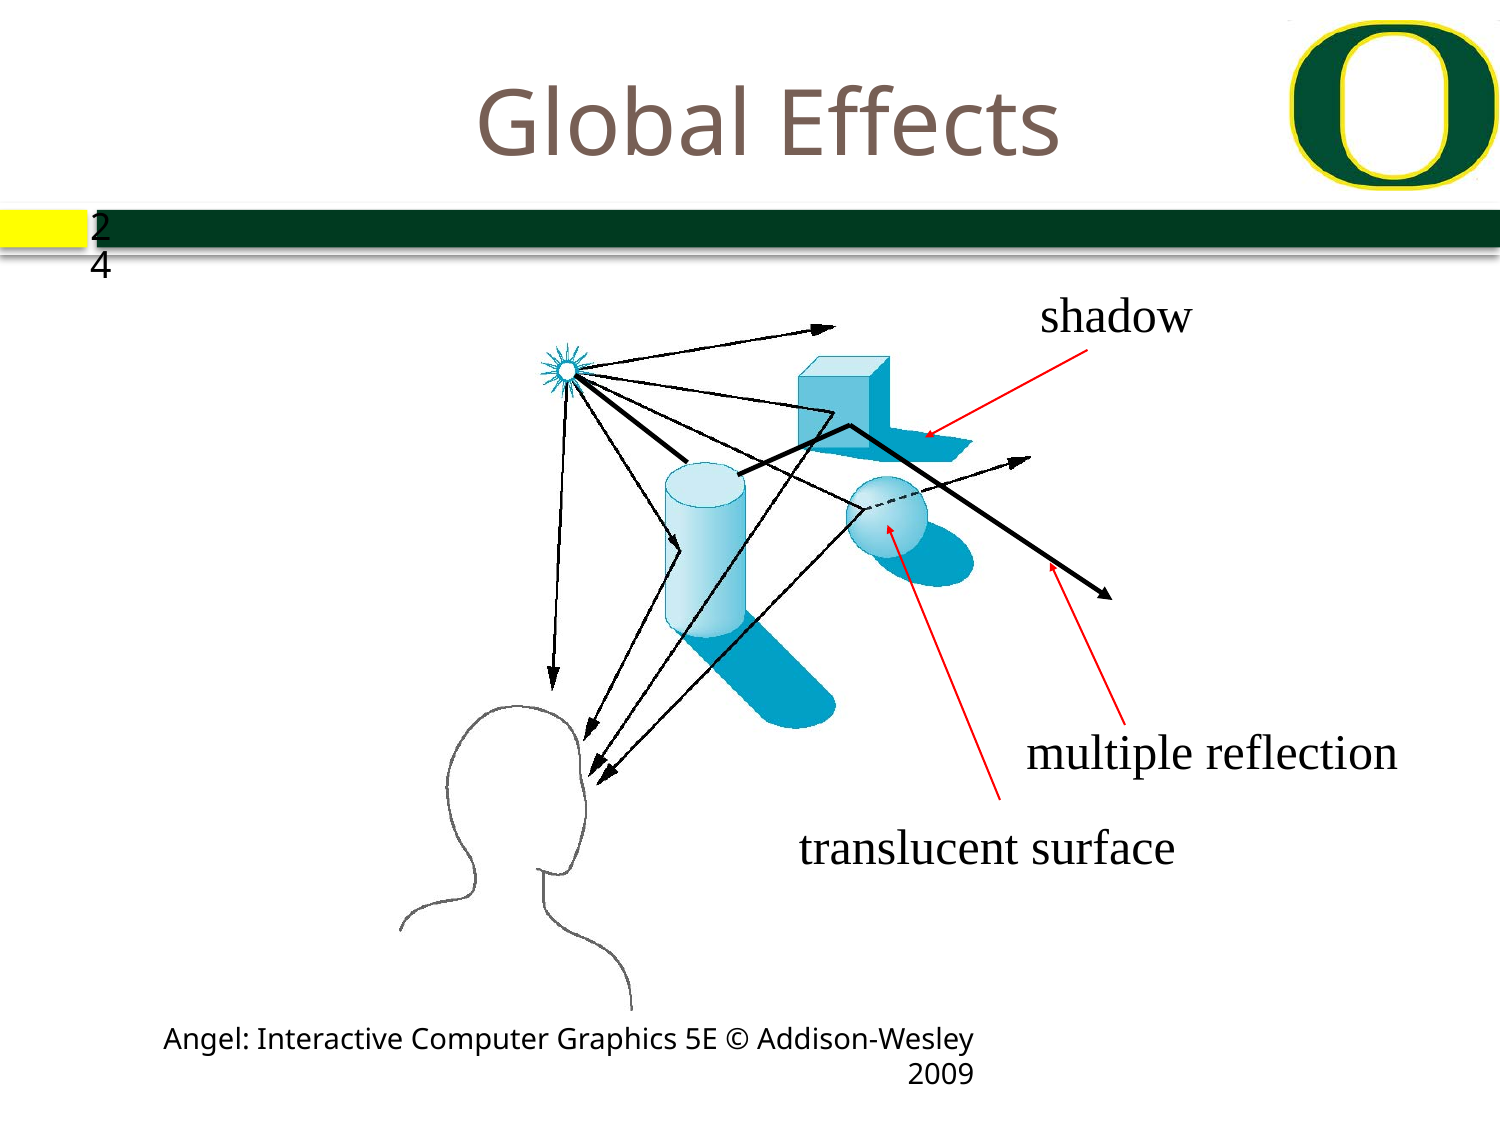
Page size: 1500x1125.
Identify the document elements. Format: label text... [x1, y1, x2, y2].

text_box [1049, 562, 1120, 712]
picture [399, 324, 1032, 1012]
text_box [1037, 549, 1113, 601]
text_box multiple reflection [1037, 712, 1414, 788]
text_box translucent surface [1037, 806, 1191, 882]
footer Angel: Interactive Computer Graphics 5E © Addison-Wesley 2009 [99, 1025, 990, 1085]
title Global Effects [100, 37, 1438, 200]
text_box shadow [1025, 274, 1208, 350]
picture [1287, 20, 1500, 191]
slide_number 24 [0, 208, 88, 249]
